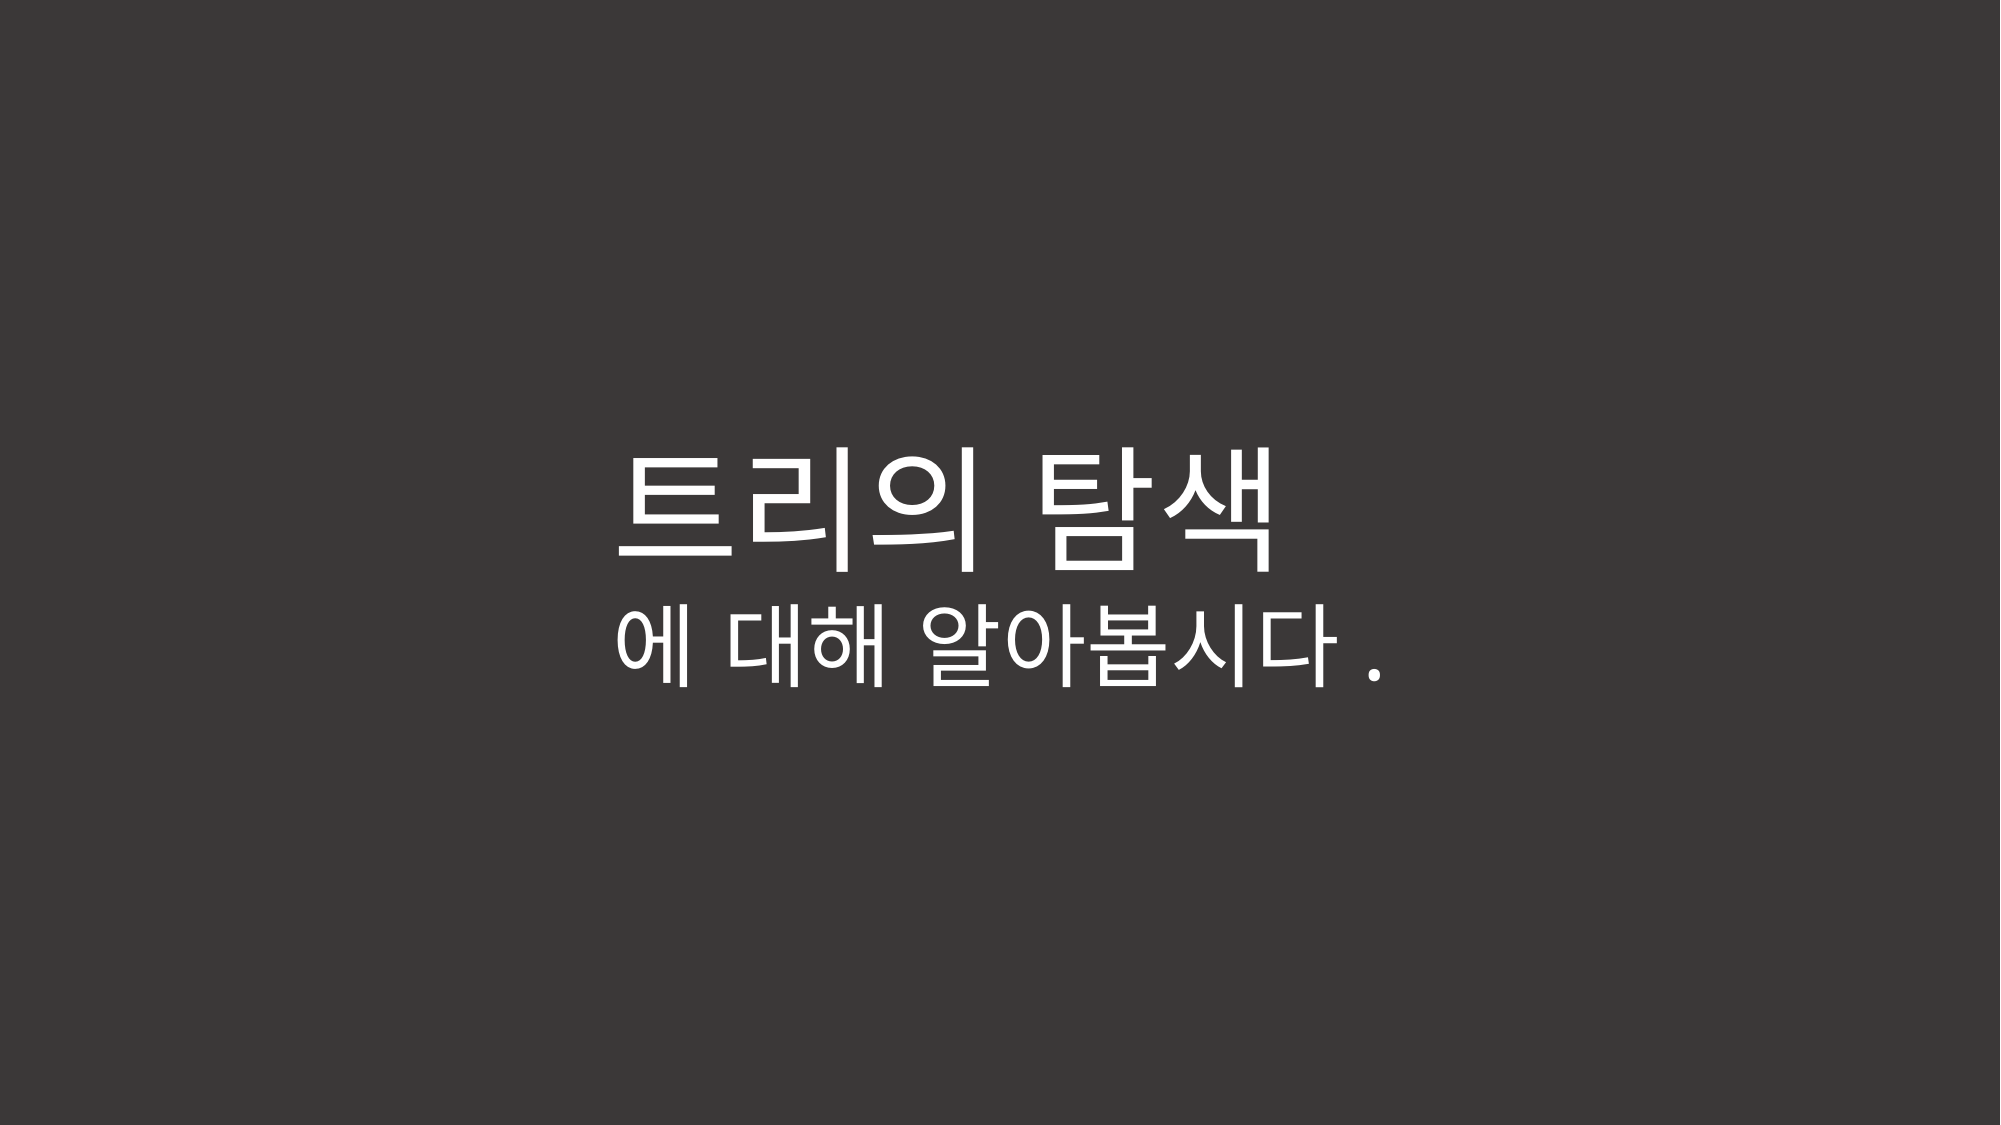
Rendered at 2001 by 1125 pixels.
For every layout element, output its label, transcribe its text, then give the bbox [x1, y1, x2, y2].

text_box 트리의 탐색 에 대해 알아봅시다. [598, 416, 1402, 706]
